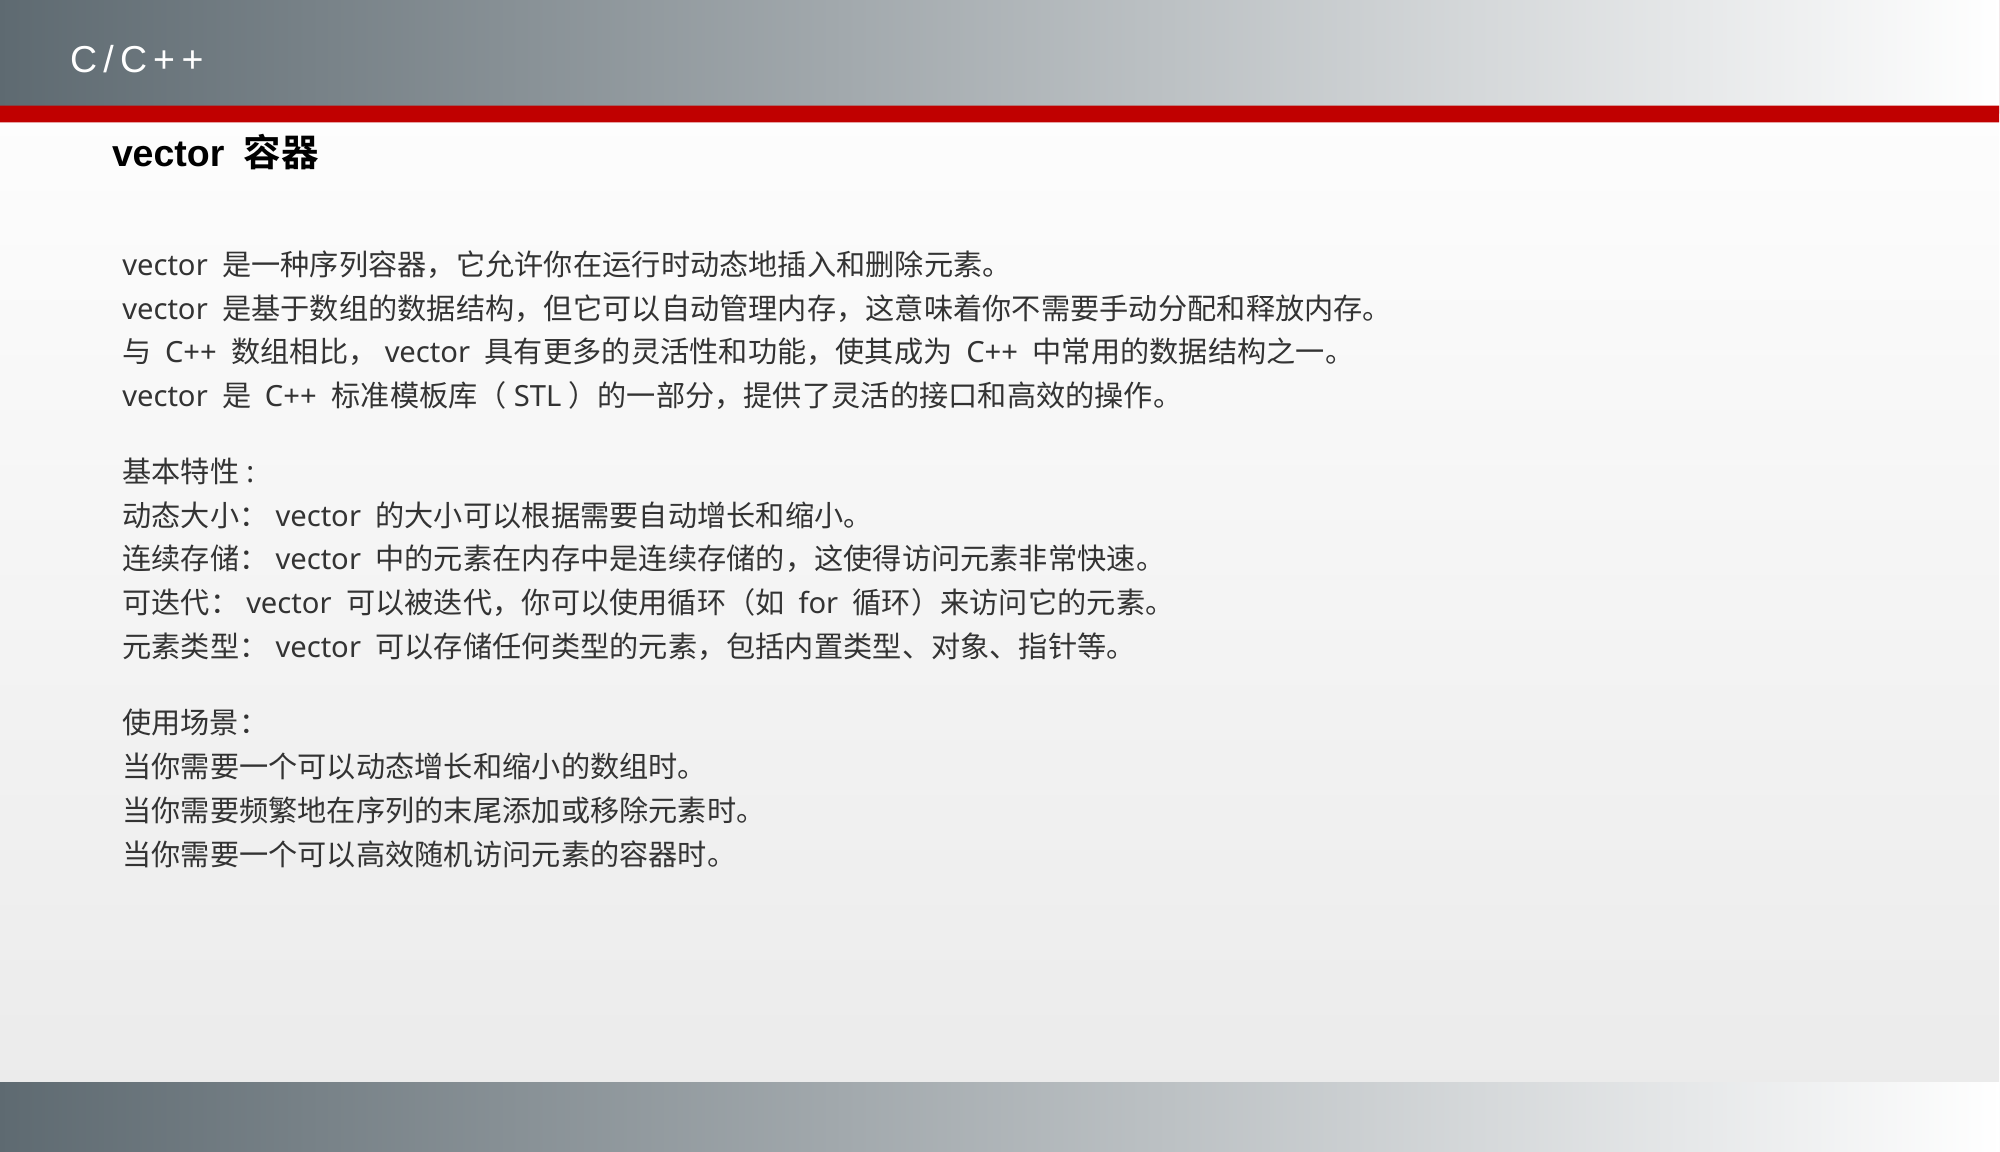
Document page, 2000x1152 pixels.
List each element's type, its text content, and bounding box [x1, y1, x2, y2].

text_box vector 是一种序列容器，它允许你在运行时动态地插入和删除元素。 vector 是基于数组的数据结构，但它可以自动管理内存，这意味着你不需要手动分配和释放内存。 与 C++ 数组相比，vector 具有更多的灵活性和功能，使其成为 C++ 中常用的数据结构之一。 vector 是 C++ 标准模板库（STL）的一部分，提供了灵活的接口和高效的操作。 [107, 230, 1743, 420]
text_box vector 容器 [97, 121, 764, 181]
text_box C/C++ [55, 28, 1921, 88]
text_box 基本特性: 动态大小：vector 的大小可以根据需要自动增长和缩小。 连续存储：vector 中的元素在内存中是连续存储的，这使得访问元素非常快速。 可迭代：vector 可以被迭代，你可以使用循环（如 for 循环）来访问它的元素。 元素类型：vector 可以存储任何类型的元素，包括内置类型、对象、指针等。 使用场景： 当你需要一个可以动态增长和缩小的数组时。 当你需要频繁地在序列的末尾添加或移除元素时。 当你需要一个可以高效随机访问元素的容器时。 [107, 437, 1597, 879]
